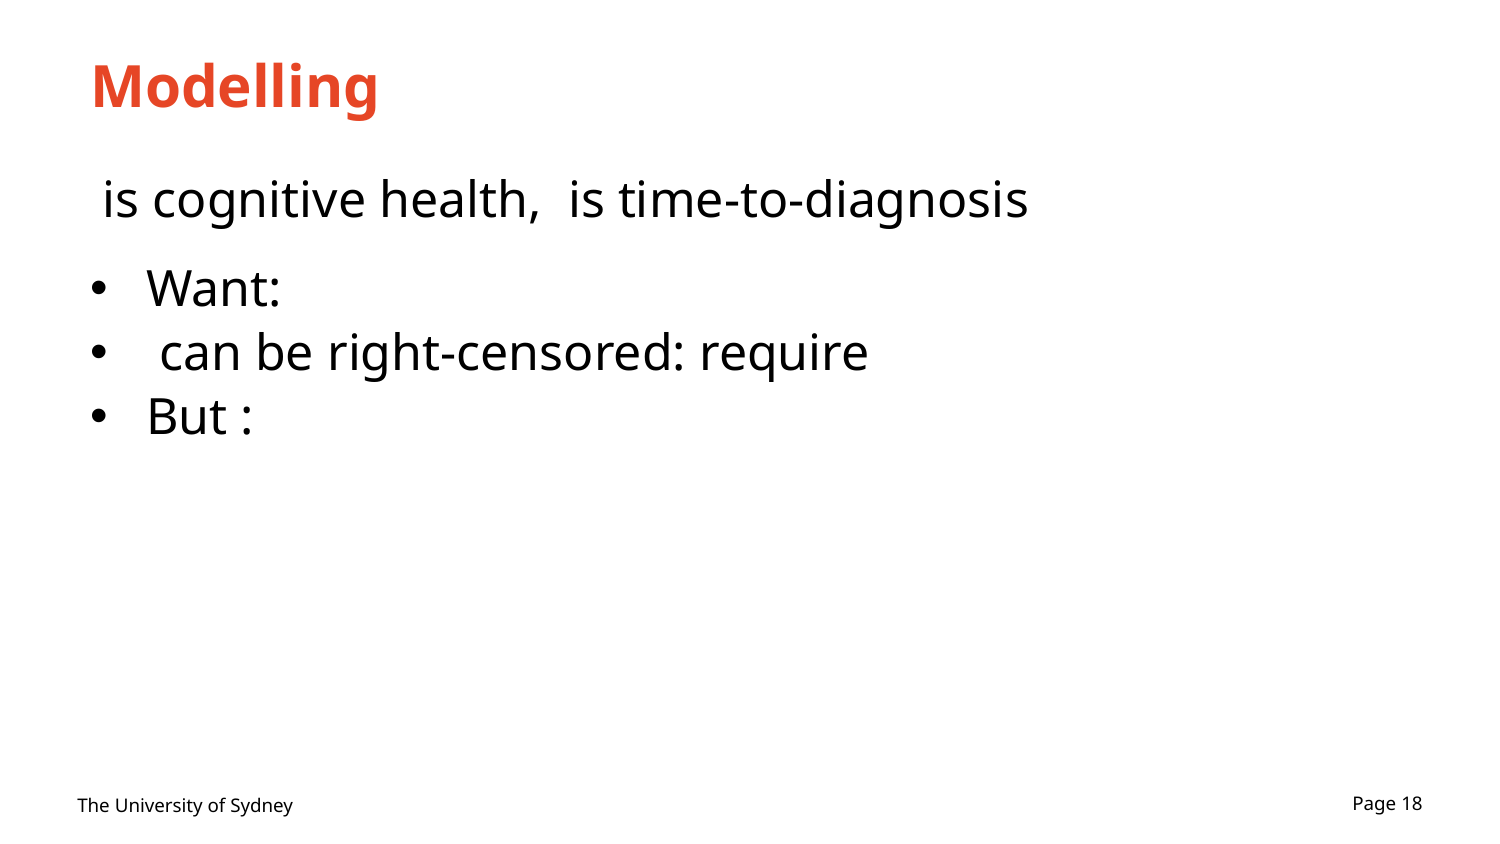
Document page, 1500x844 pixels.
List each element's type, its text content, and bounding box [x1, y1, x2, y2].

title Modelling [75, 14, 1425, 155]
